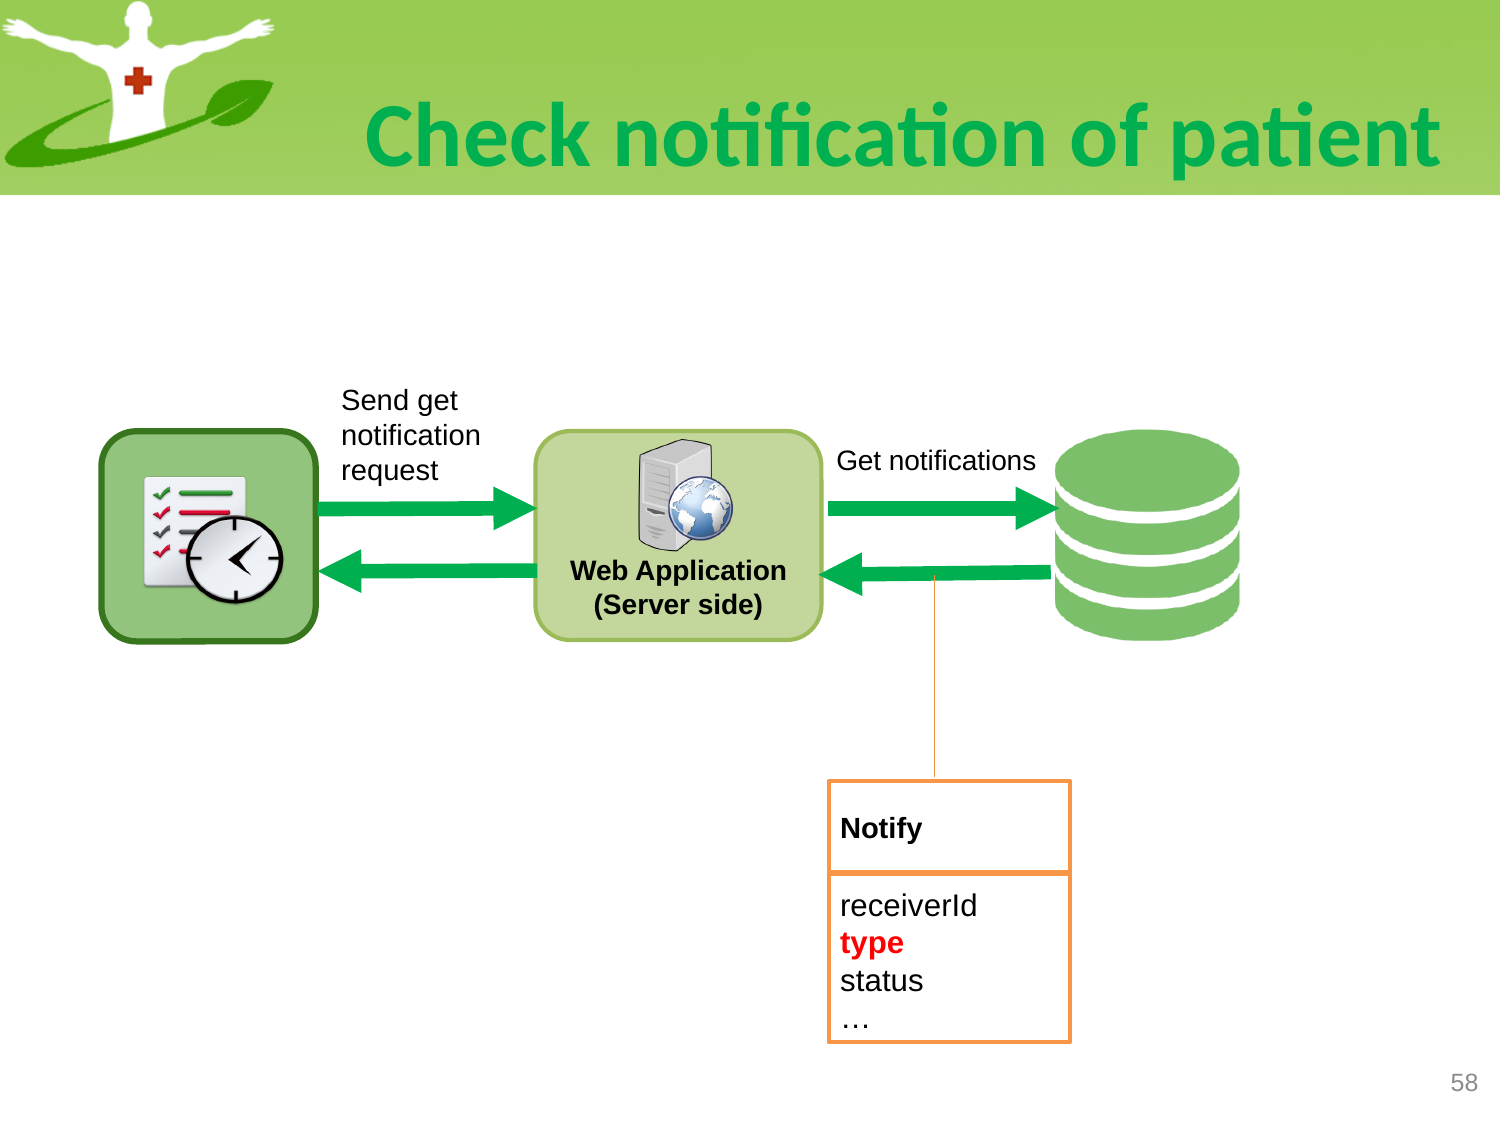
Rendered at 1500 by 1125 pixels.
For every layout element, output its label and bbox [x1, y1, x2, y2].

text_box [101, 430, 316, 642]
picture [0, 0, 1500, 1125]
text_box [818, 571, 1051, 575]
text_box [828, 780, 1071, 1043]
